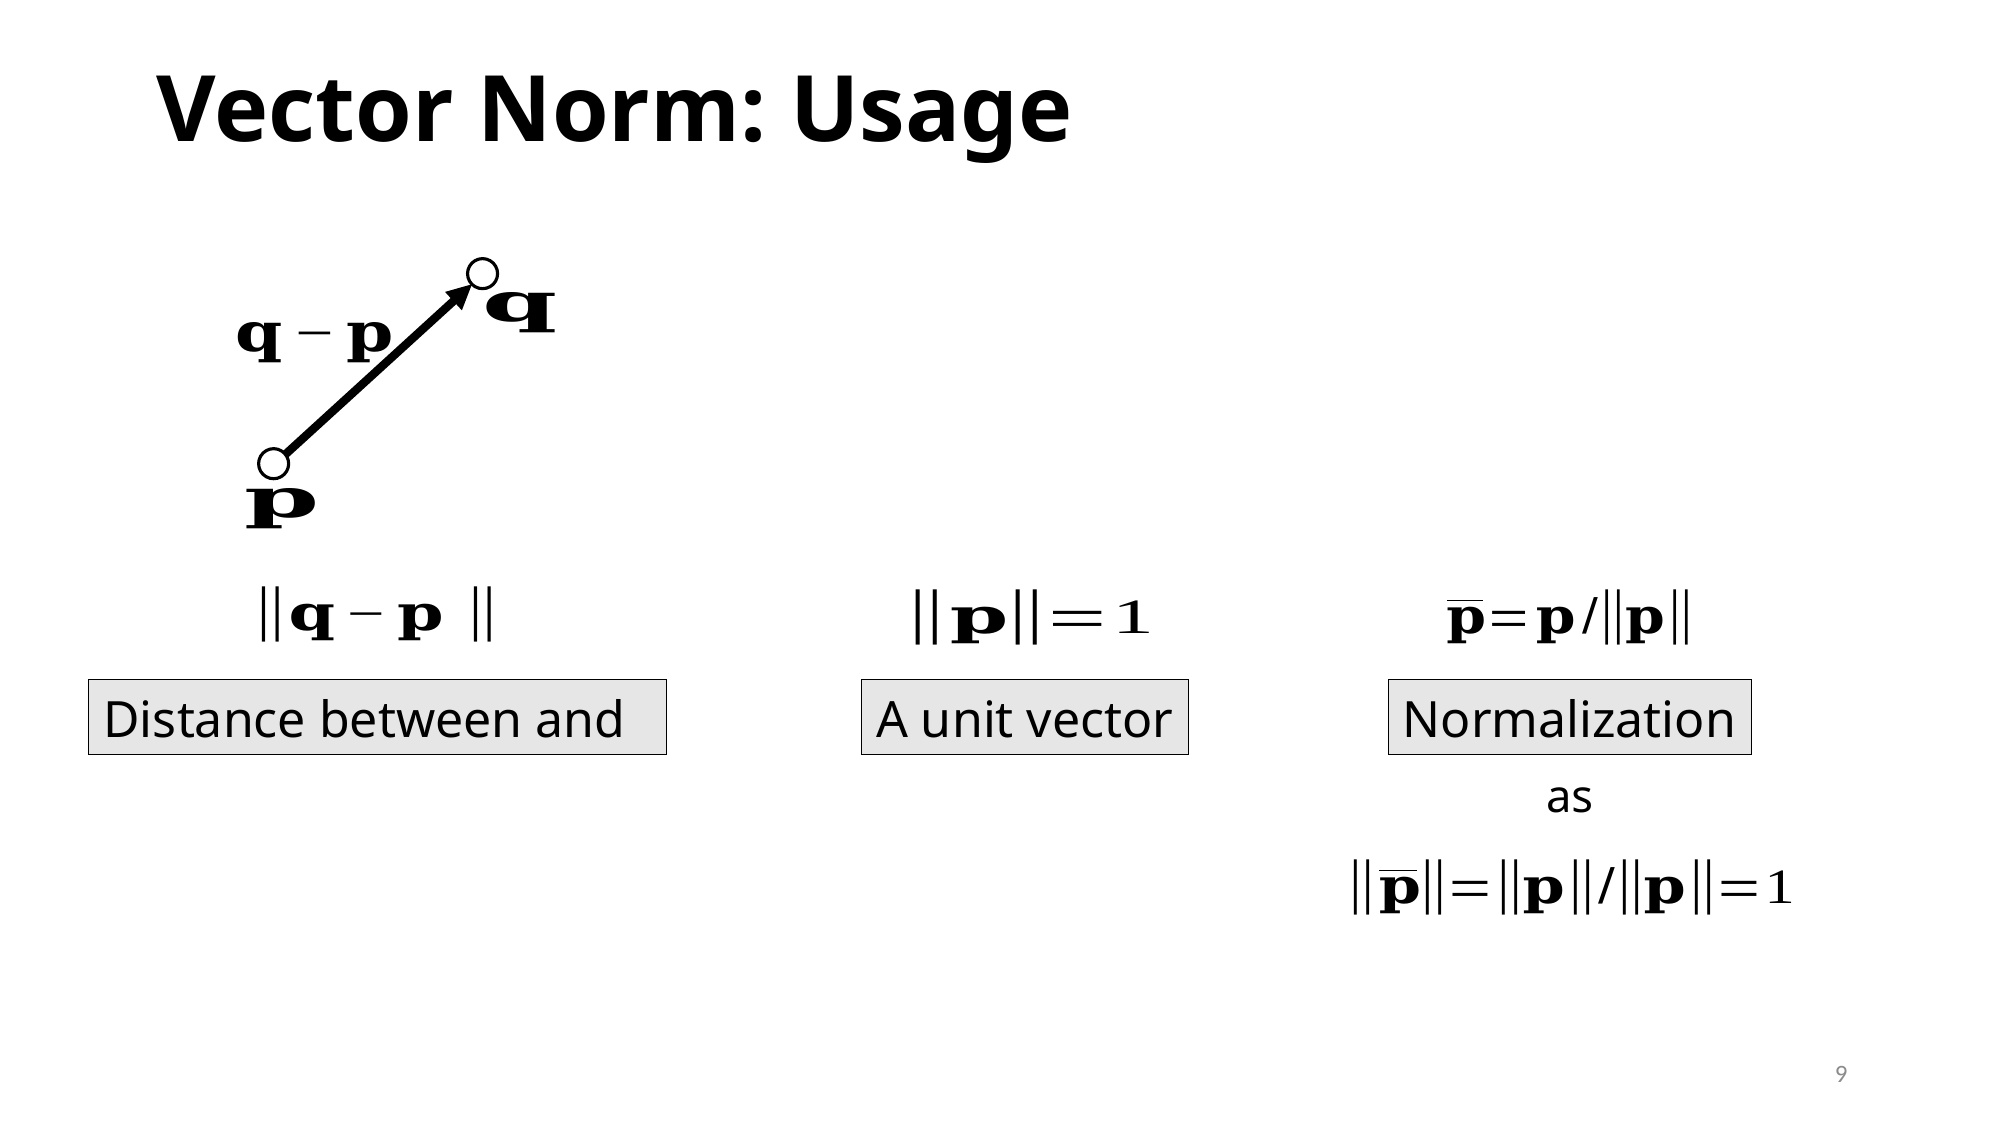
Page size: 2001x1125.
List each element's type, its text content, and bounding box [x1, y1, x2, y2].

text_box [278, 284, 472, 461]
title Vector Norm: Usage [141, 3, 1867, 221]
text_box as [1529, 760, 1611, 836]
text_box [466, 257, 499, 290]
slide_number 9 [1412, 1042, 1863, 1103]
text_box A unit vector [861, 679, 1189, 755]
text_box Normalization [1388, 679, 1752, 755]
text_box [257, 447, 290, 480]
